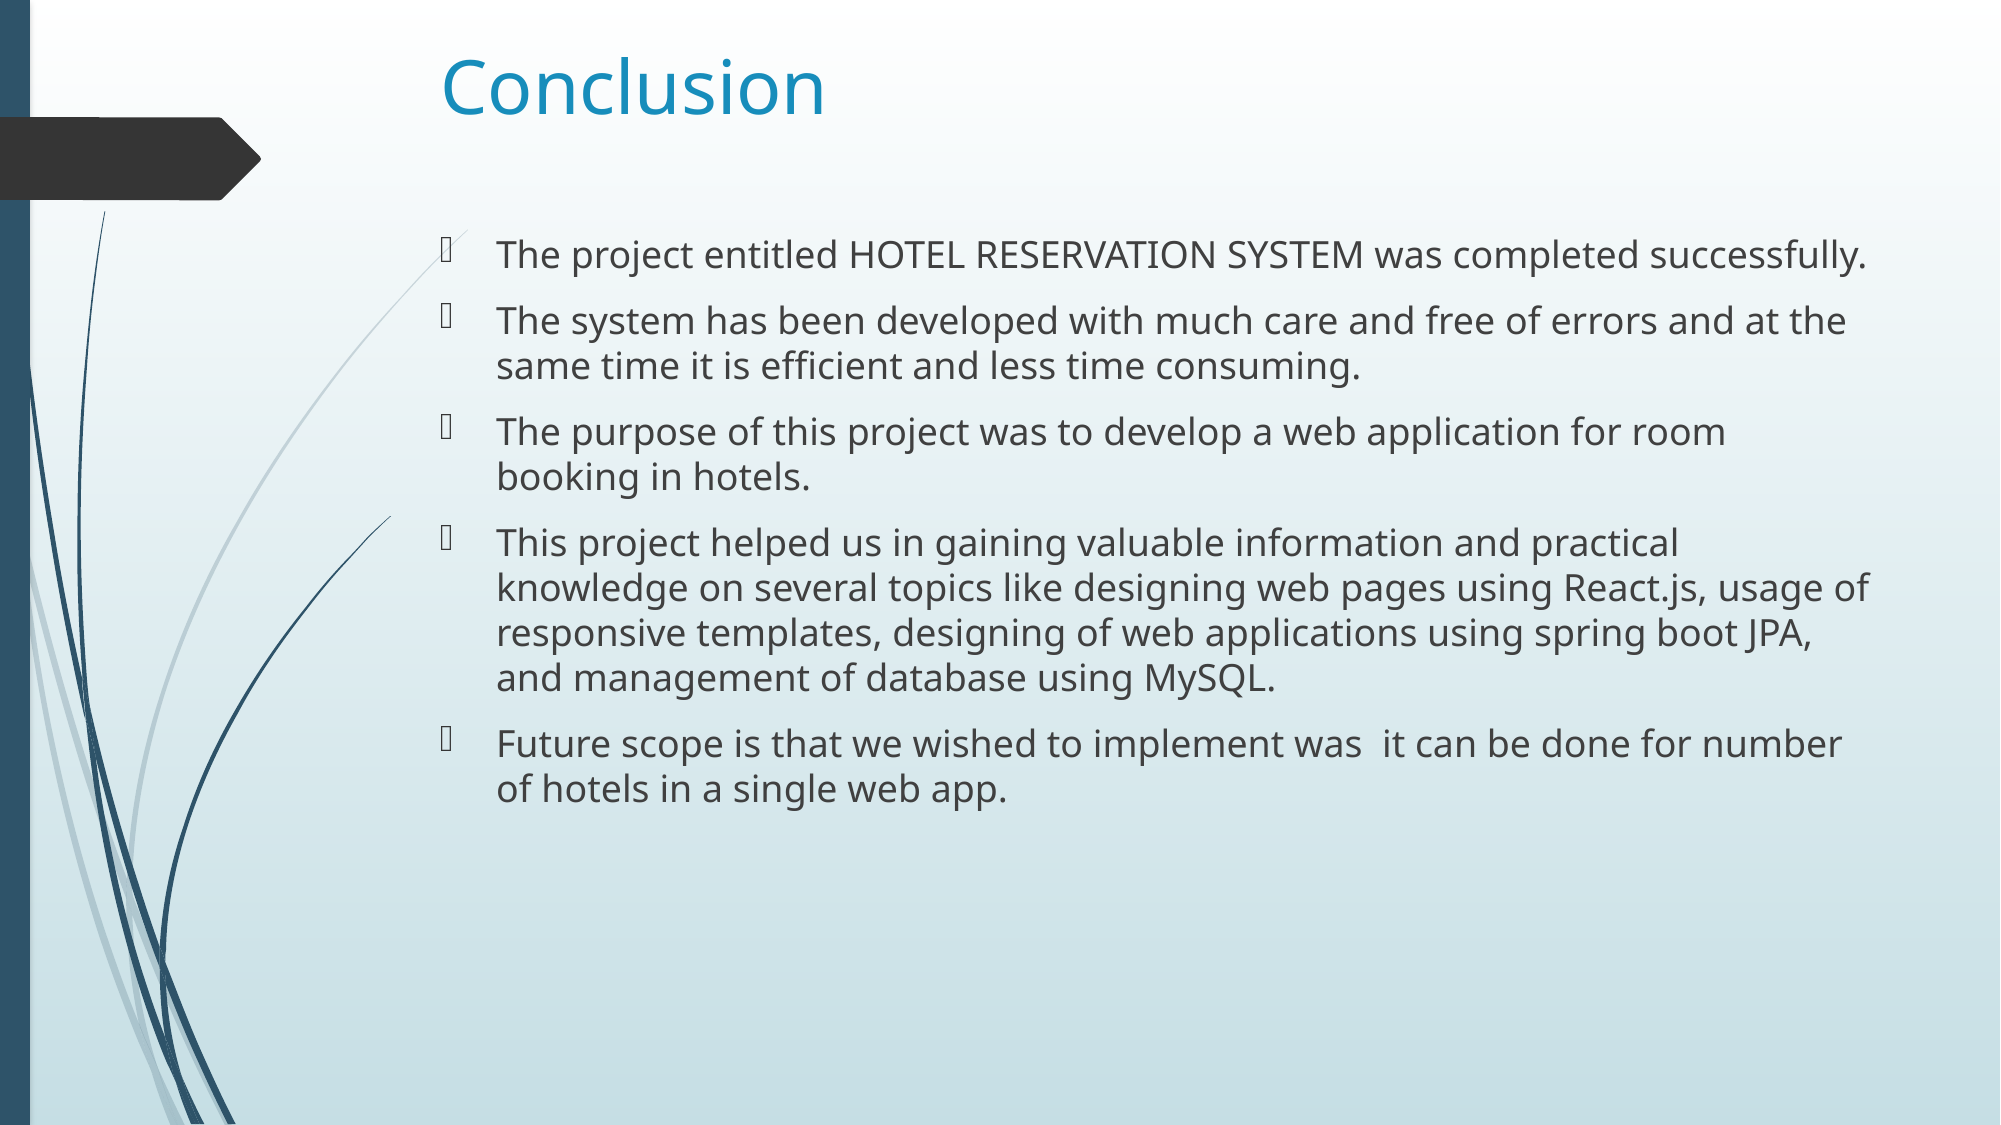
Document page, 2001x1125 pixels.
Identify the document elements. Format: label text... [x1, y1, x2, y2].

title Conclusion [425, 31, 1888, 157]
list The project entitled HOTEL RESERVATION SYSTEM was completed successfully. The system has been developed with much care and free of errors and at the same time it is efficient and less time consuming. The purpose of this project was to develop a web application for room booking in hotels. This project helped us in gaining valuable information and practical knowledge on several topics like designing web pages using React.js, usage of responsive templates, designing of web applications using spring boot JPA, and management of database using MySQL. Future scope is that we wished to implement was it can be done for number of hotels in a single web app. [424, 223, 1888, 1084]
